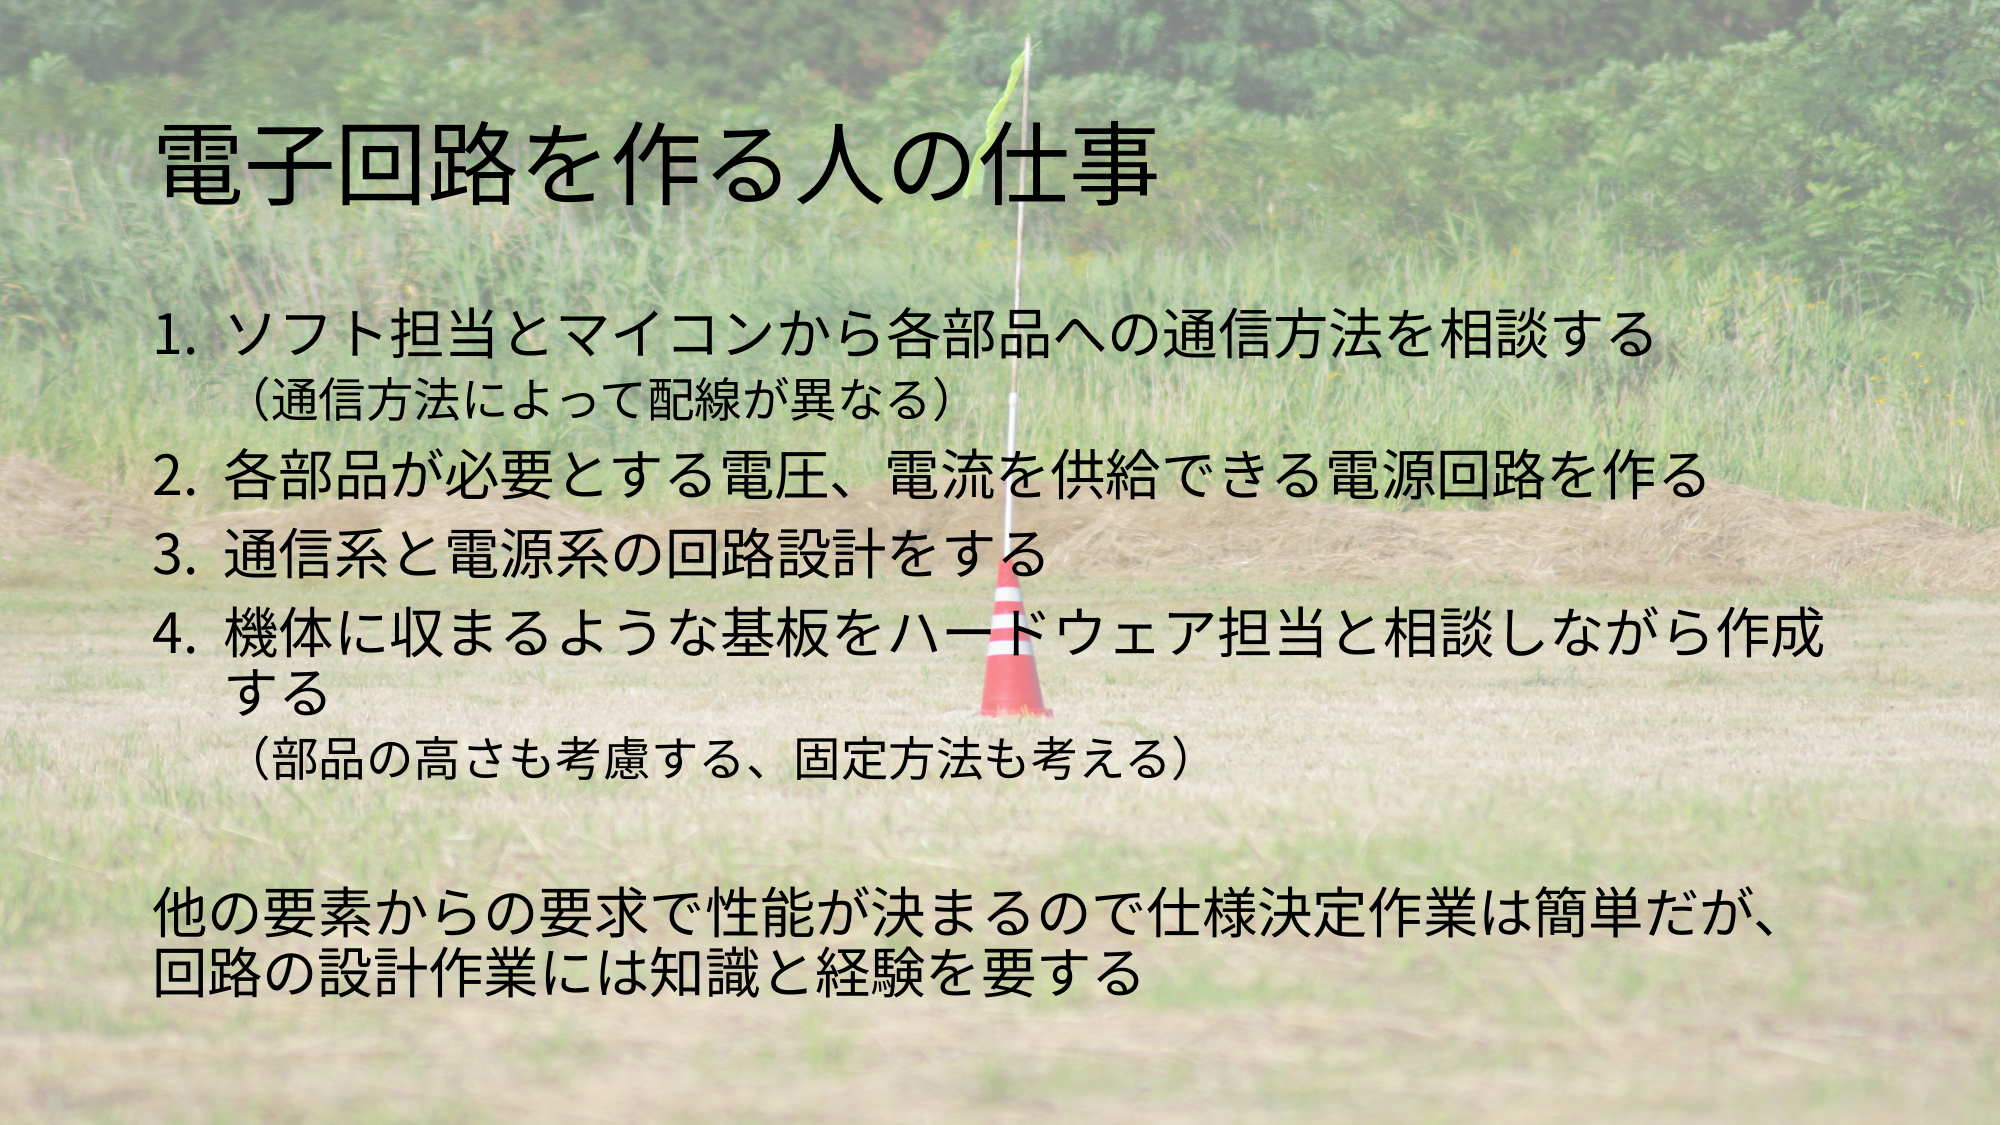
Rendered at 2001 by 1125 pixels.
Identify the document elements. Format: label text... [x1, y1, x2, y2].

list ソフト担当とマイコンから各部品への通信方法を相談する （通信方法によって配線が異なる） 各部品が必要とする電圧、電流を供給できる電源回路を作る 通信系と電源系の回路設計をする 機体に収まるような基板をハードウェア担当と相談しながら作成する （部品の高さも考慮する、固定方法も考える） 他の要素からの要求で性能が決まるので仕様決定作業は簡単だが、回路の設計作業には知識と経験を要する [137, 299, 1863, 1014]
title 電子回路を作る人の仕事 [137, 59, 1863, 278]
